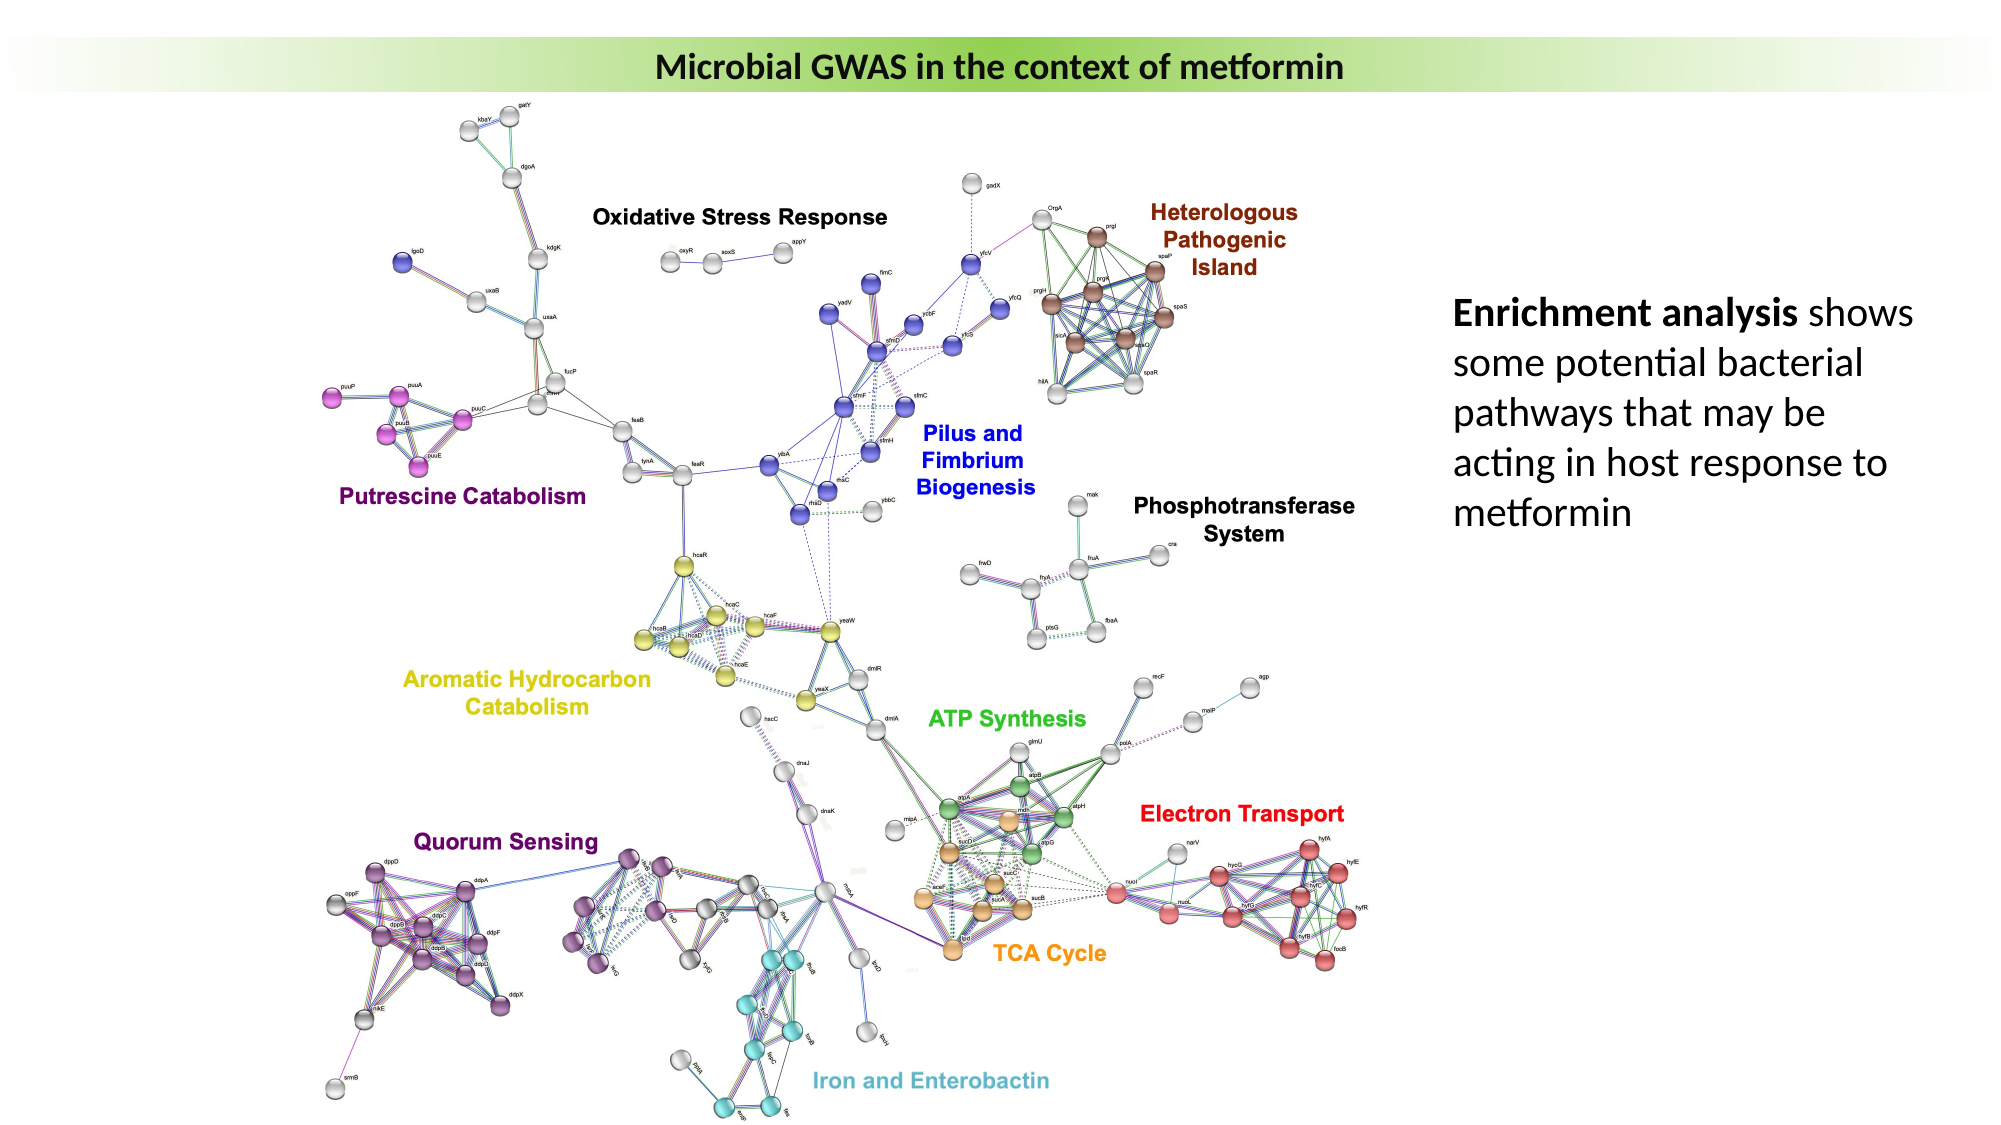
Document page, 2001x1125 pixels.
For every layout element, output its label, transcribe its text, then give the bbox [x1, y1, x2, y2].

text_box Microbial GWAS in the context of metformin [0, 37, 2000, 93]
text_box Enrichment analysis shows some potential bacterial pathways that may be acting in host response to metformin [1438, 276, 1942, 542]
picture [309, 91, 1371, 1125]
